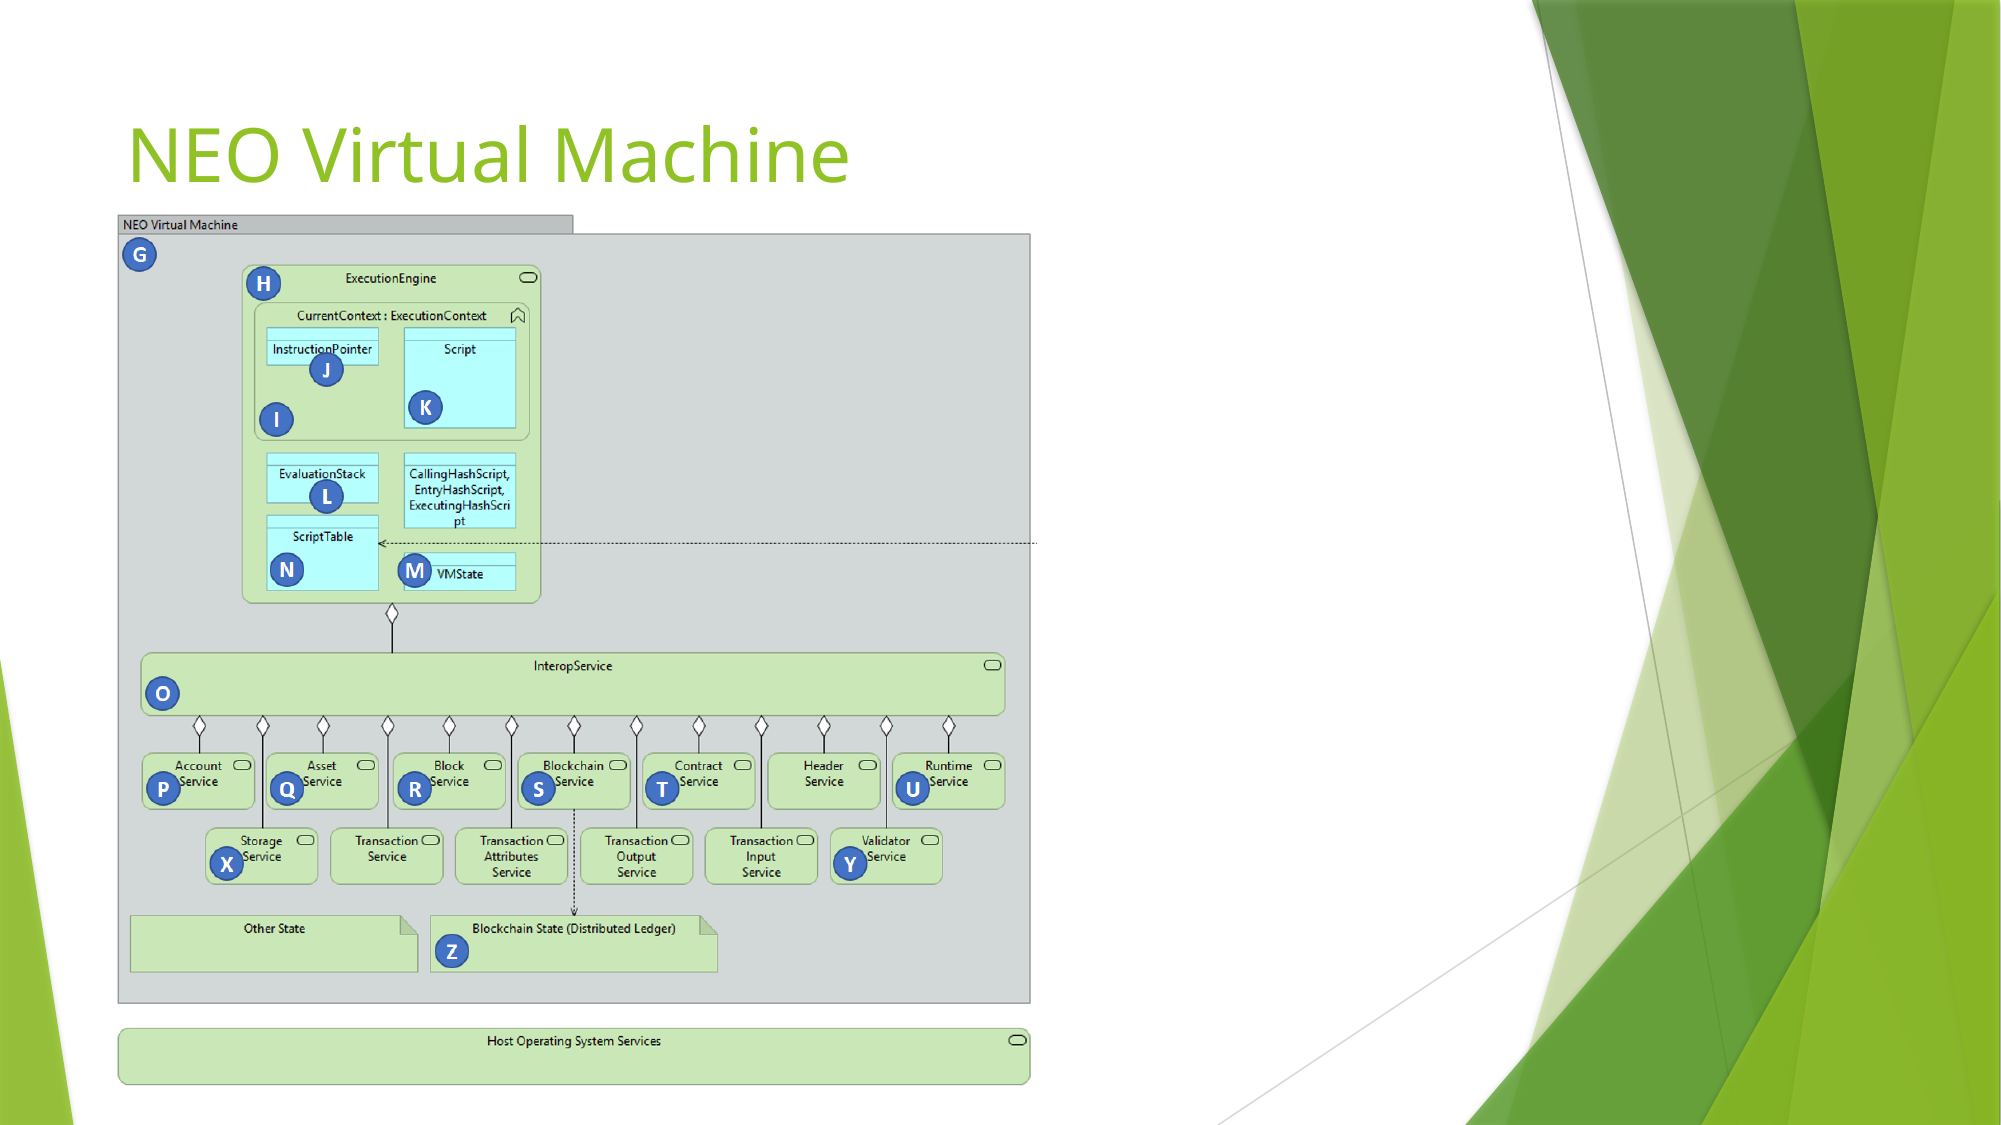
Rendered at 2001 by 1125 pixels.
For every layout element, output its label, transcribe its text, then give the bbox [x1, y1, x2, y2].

title NEO Virtual Machine [111, 99, 1522, 317]
picture [110, 207, 1037, 1095]
